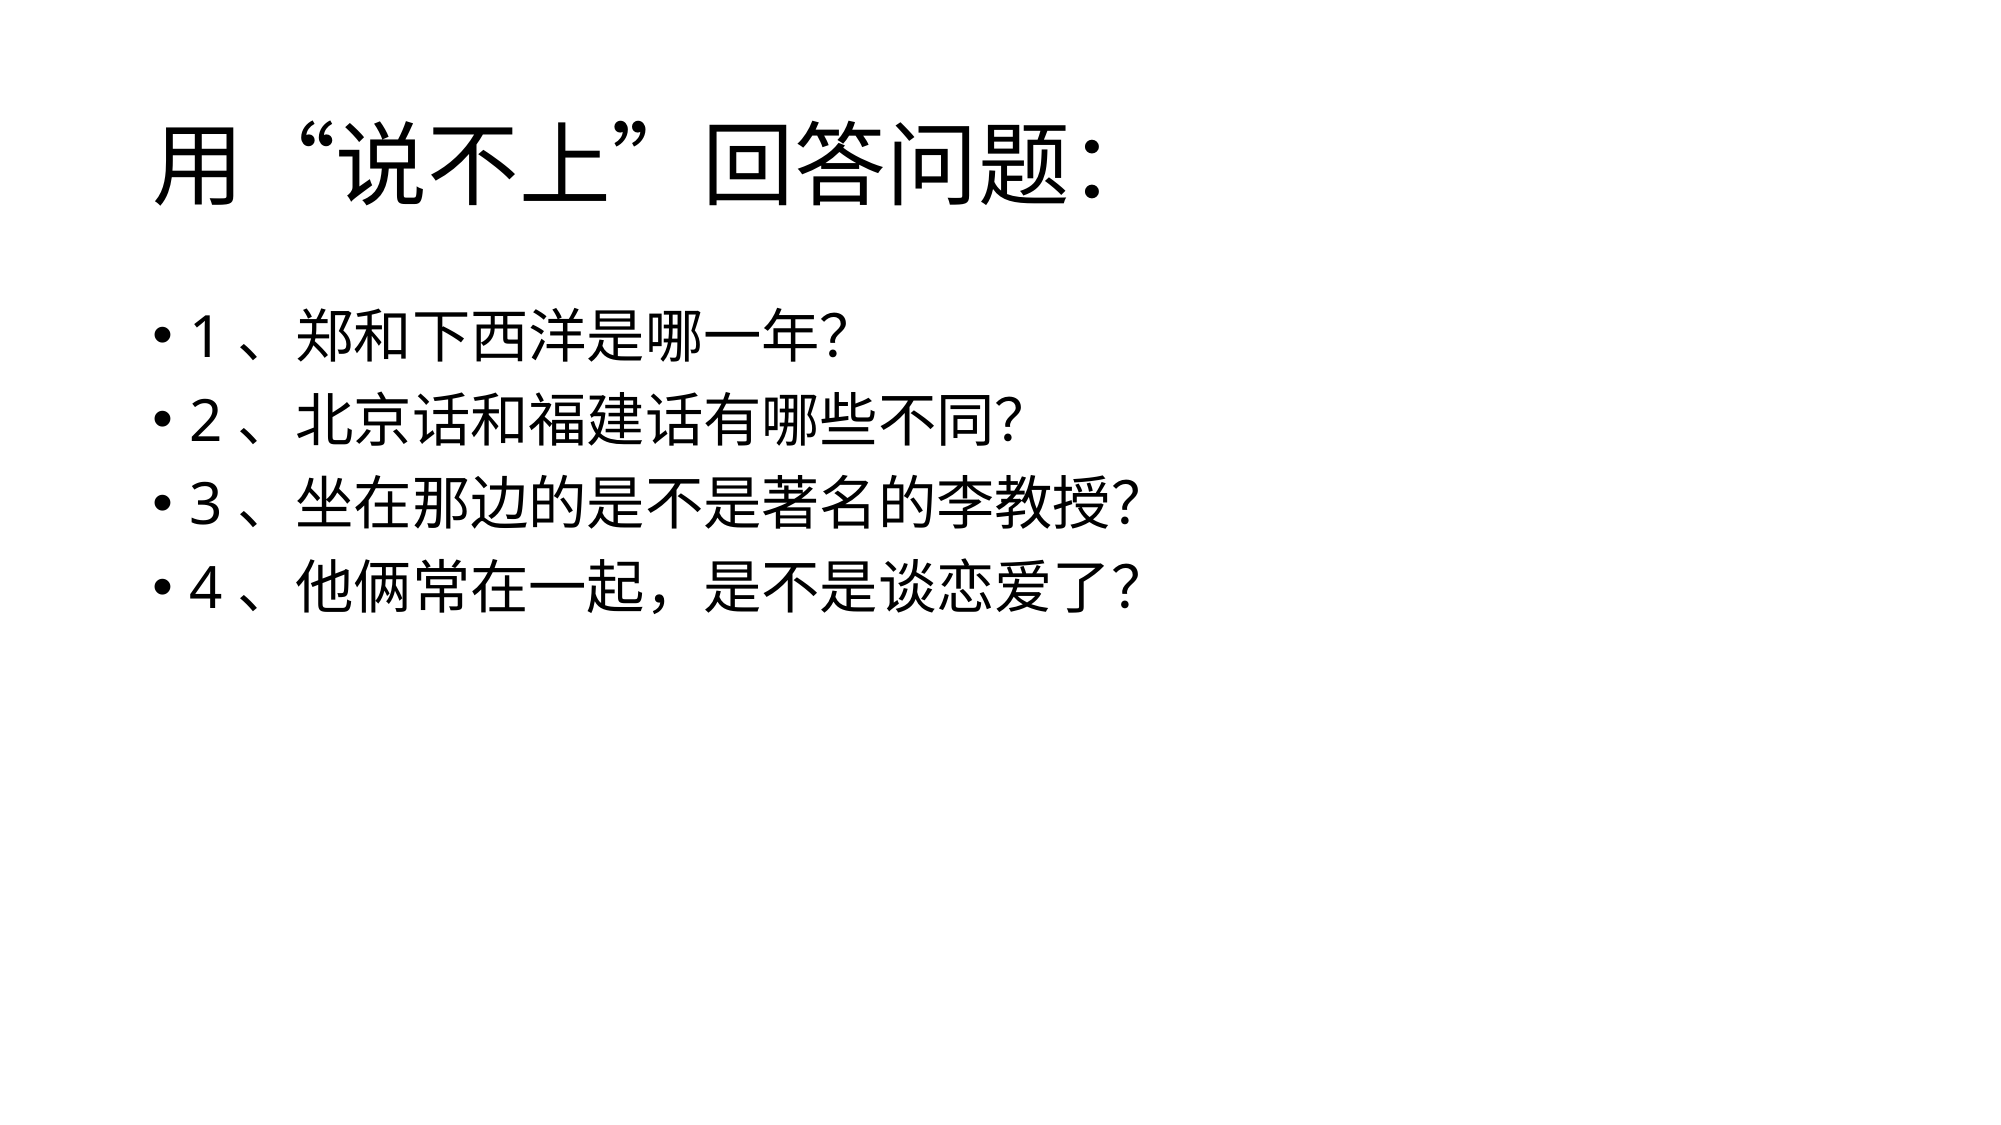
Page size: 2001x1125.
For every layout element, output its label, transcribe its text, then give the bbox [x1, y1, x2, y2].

title 用“说不上”回答问题： [137, 59, 1863, 278]
list 1、郑和下西洋是哪一年？ 2、北京话和福建话有哪些不同？ 3、坐在那边的是不是著名的李教授？ 4、他俩常在一起，是不是谈恋爱了？ [137, 299, 1863, 1014]
